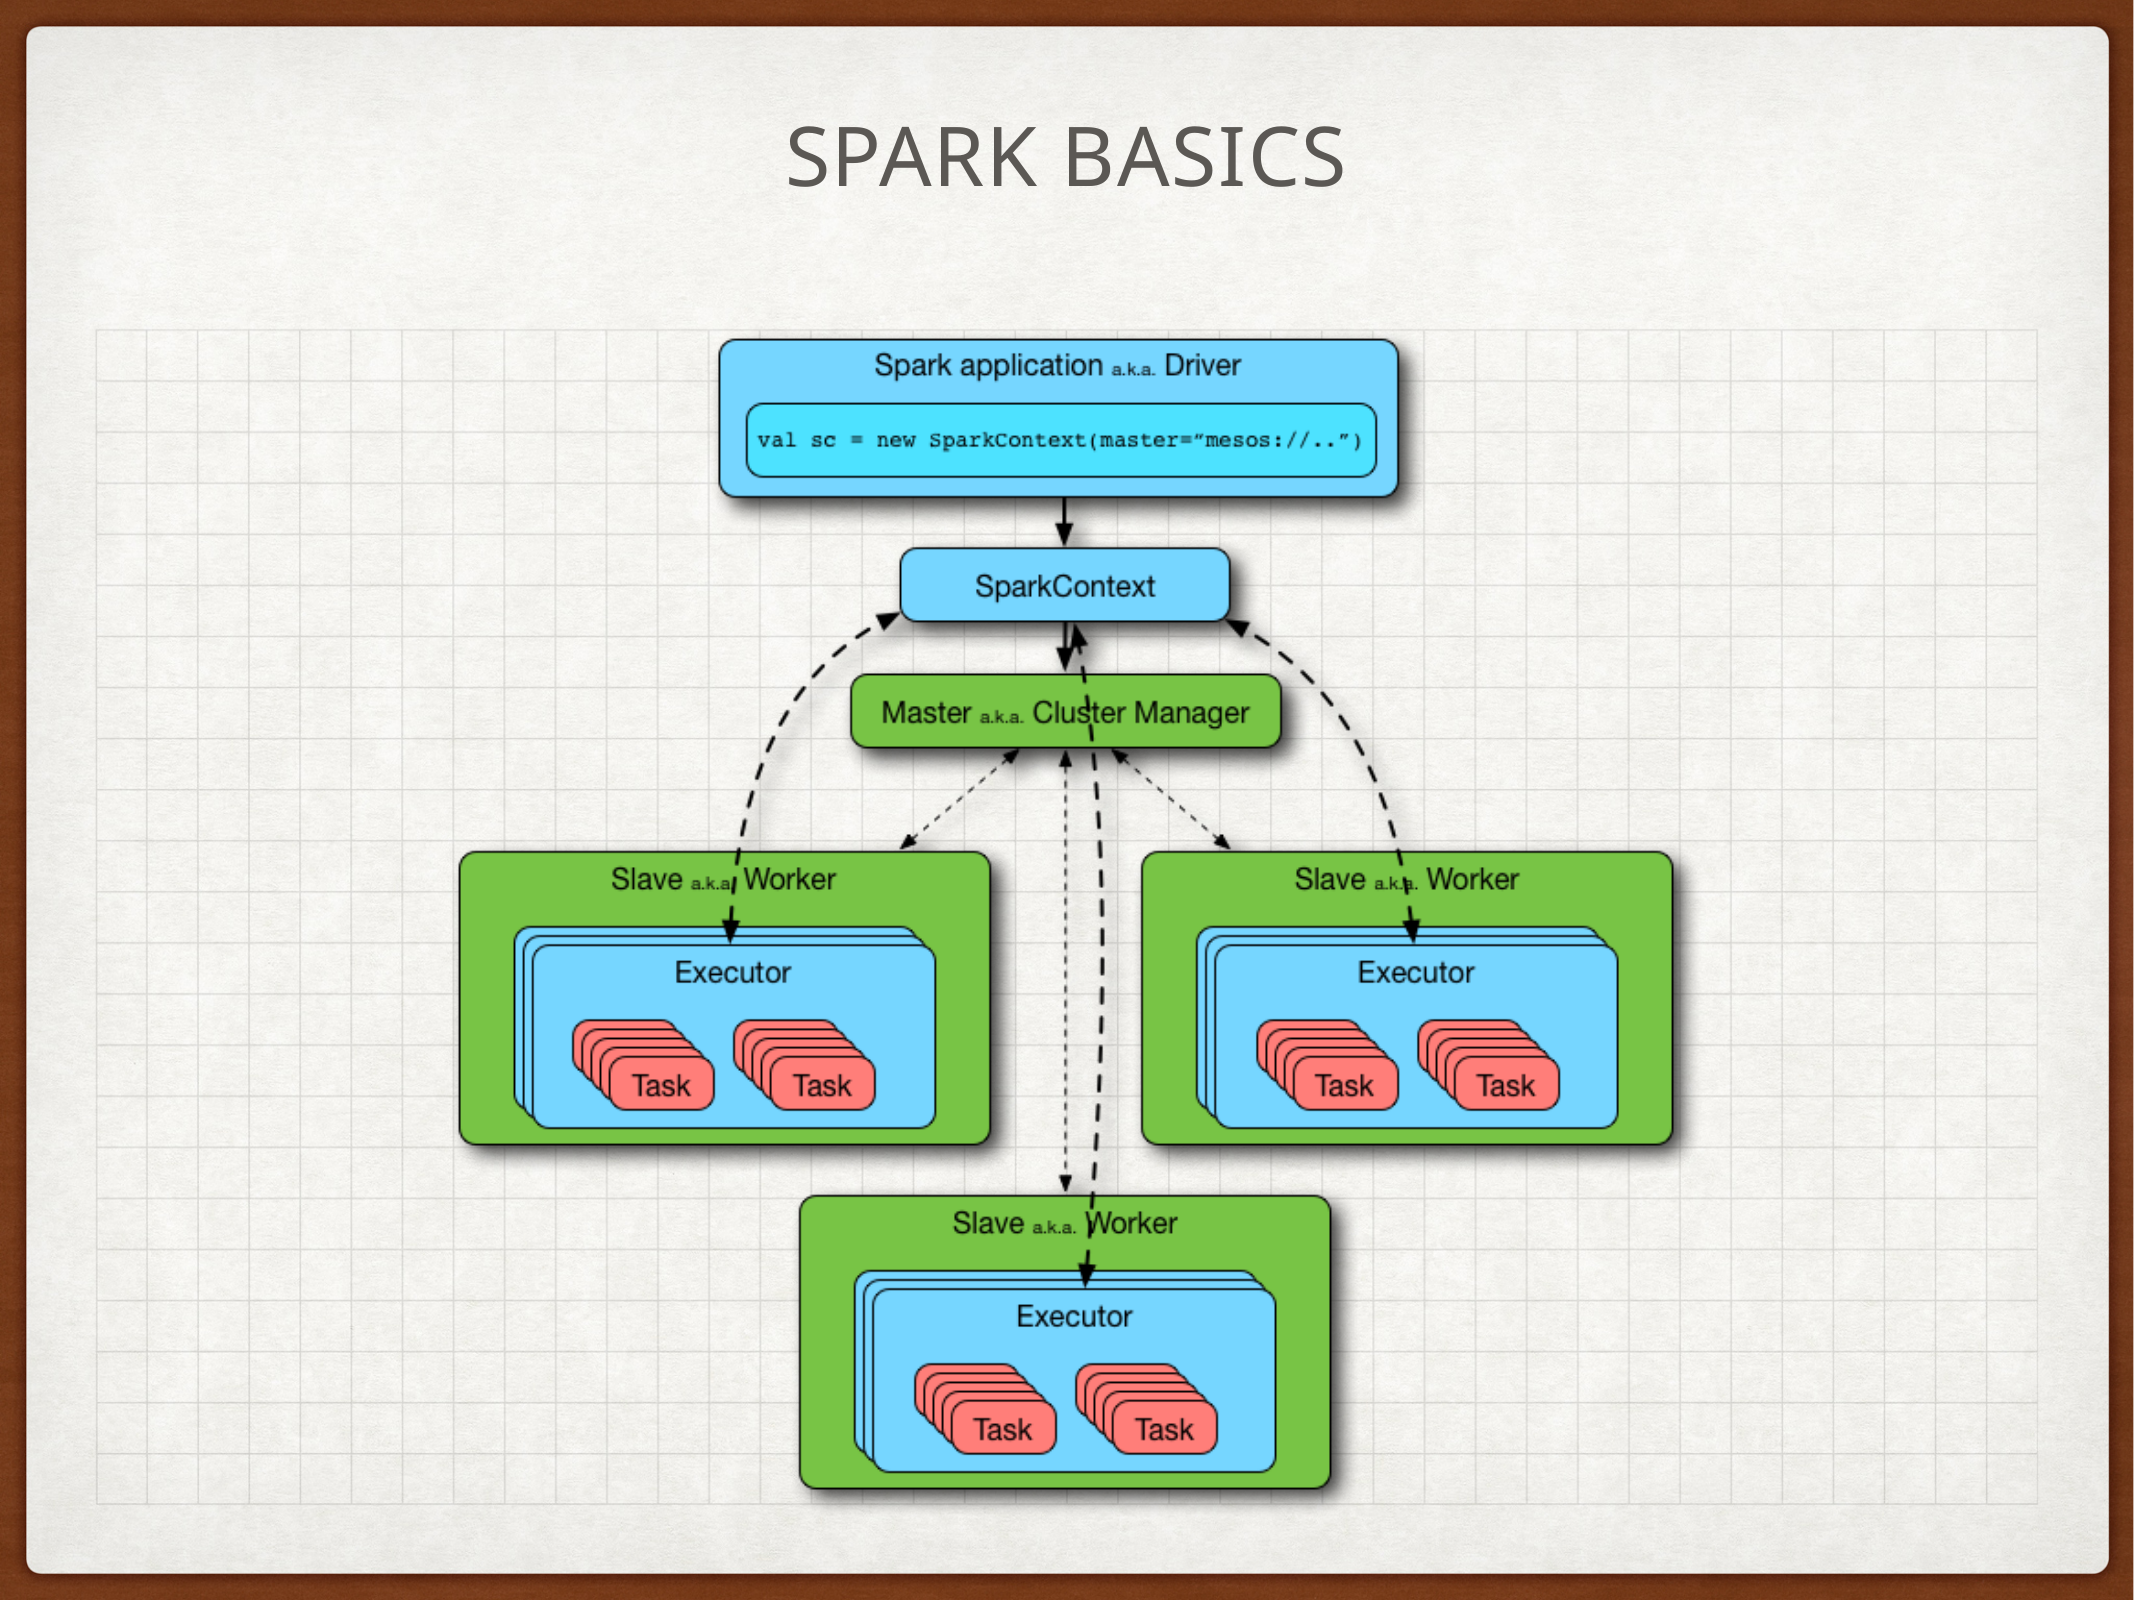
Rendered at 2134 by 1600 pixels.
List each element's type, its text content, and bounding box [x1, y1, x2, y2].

picture [0, 0, 2134, 1600]
title Spark basics [109, 95, 2024, 220]
